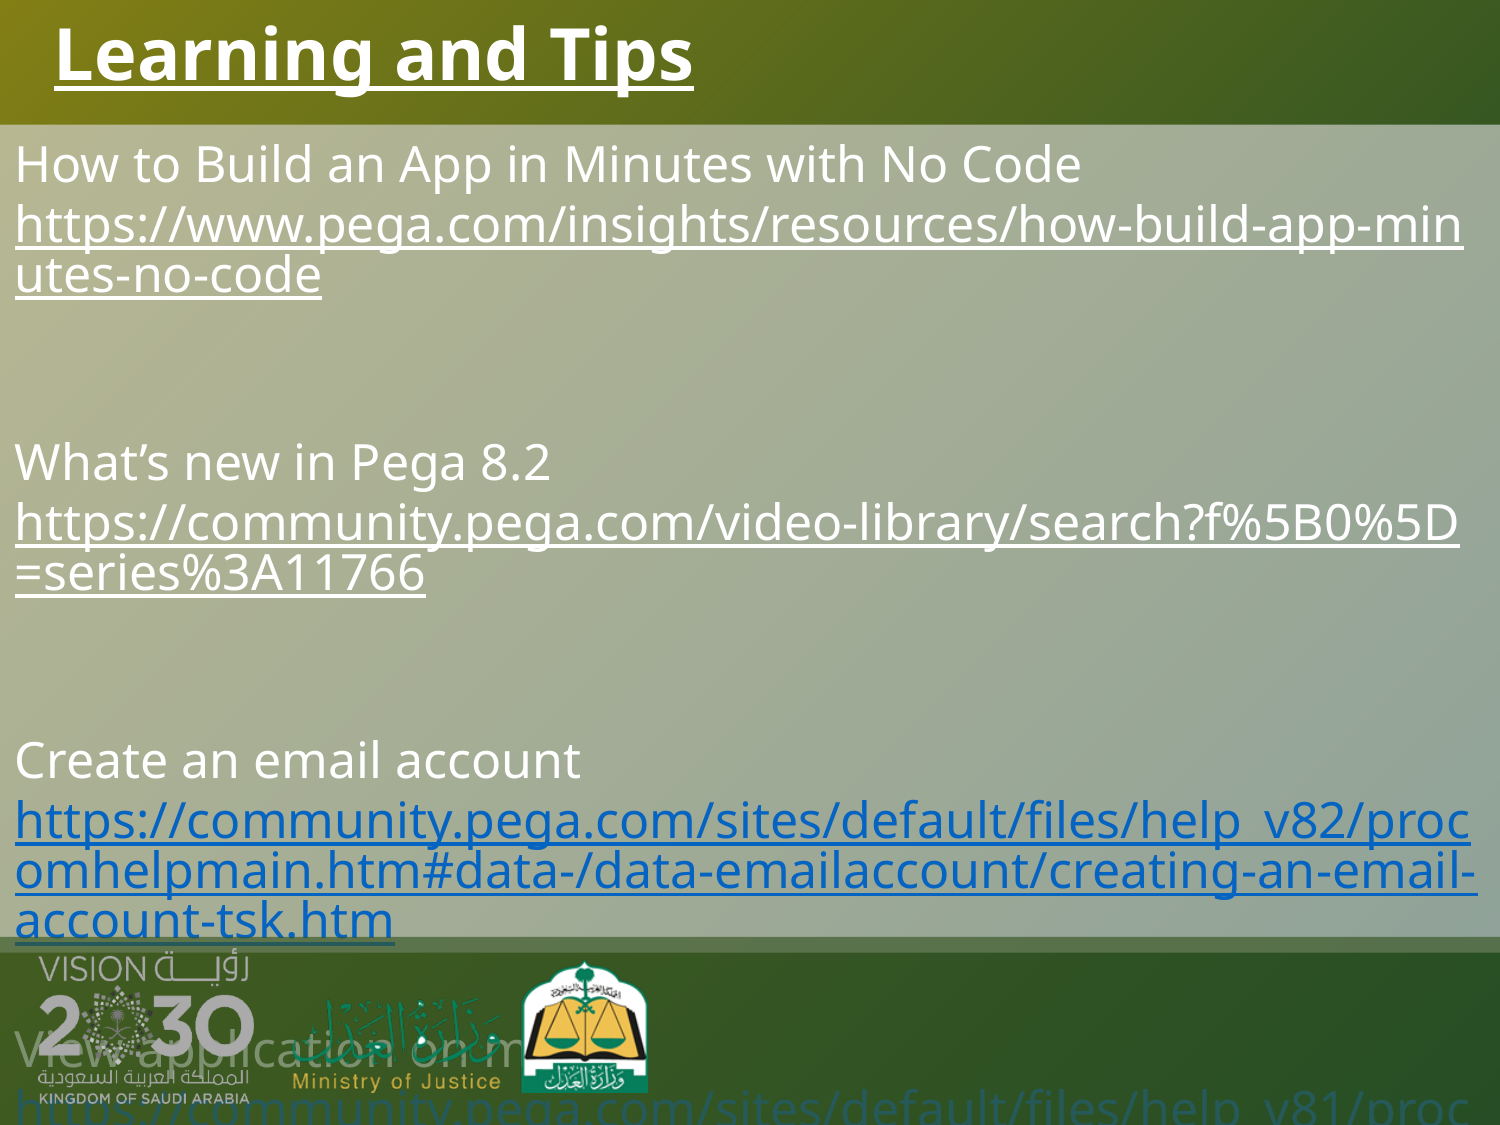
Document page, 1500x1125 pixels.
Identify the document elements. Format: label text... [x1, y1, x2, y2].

text_box How to Build an App in Minutes with No Code https://www.pega.com/insights/resources/how-build-app-minutes-no-code What’s new in Pega 8.2 https://community.pega.com/video-library/search?f%5B0%5D=series%3A11766 Create an email account https://community.pega.com/sites/default/files/help_v82/procomhelpmain.htm#data-/data-emailaccount/creating-an-email-account-tsk.htm View application on mobile https://community.pega.com/sites/default/files/help_v81/procomhelpmain.htm#mobile/concepts/mob-pega7-mobile-app-con.htm [0, 124, 1500, 936]
text_box [0, 936, 1500, 1125]
picture [38, 948, 254, 1105]
picture [292, 959, 648, 1093]
title Learning and Tips [38, 10, 1110, 104]
